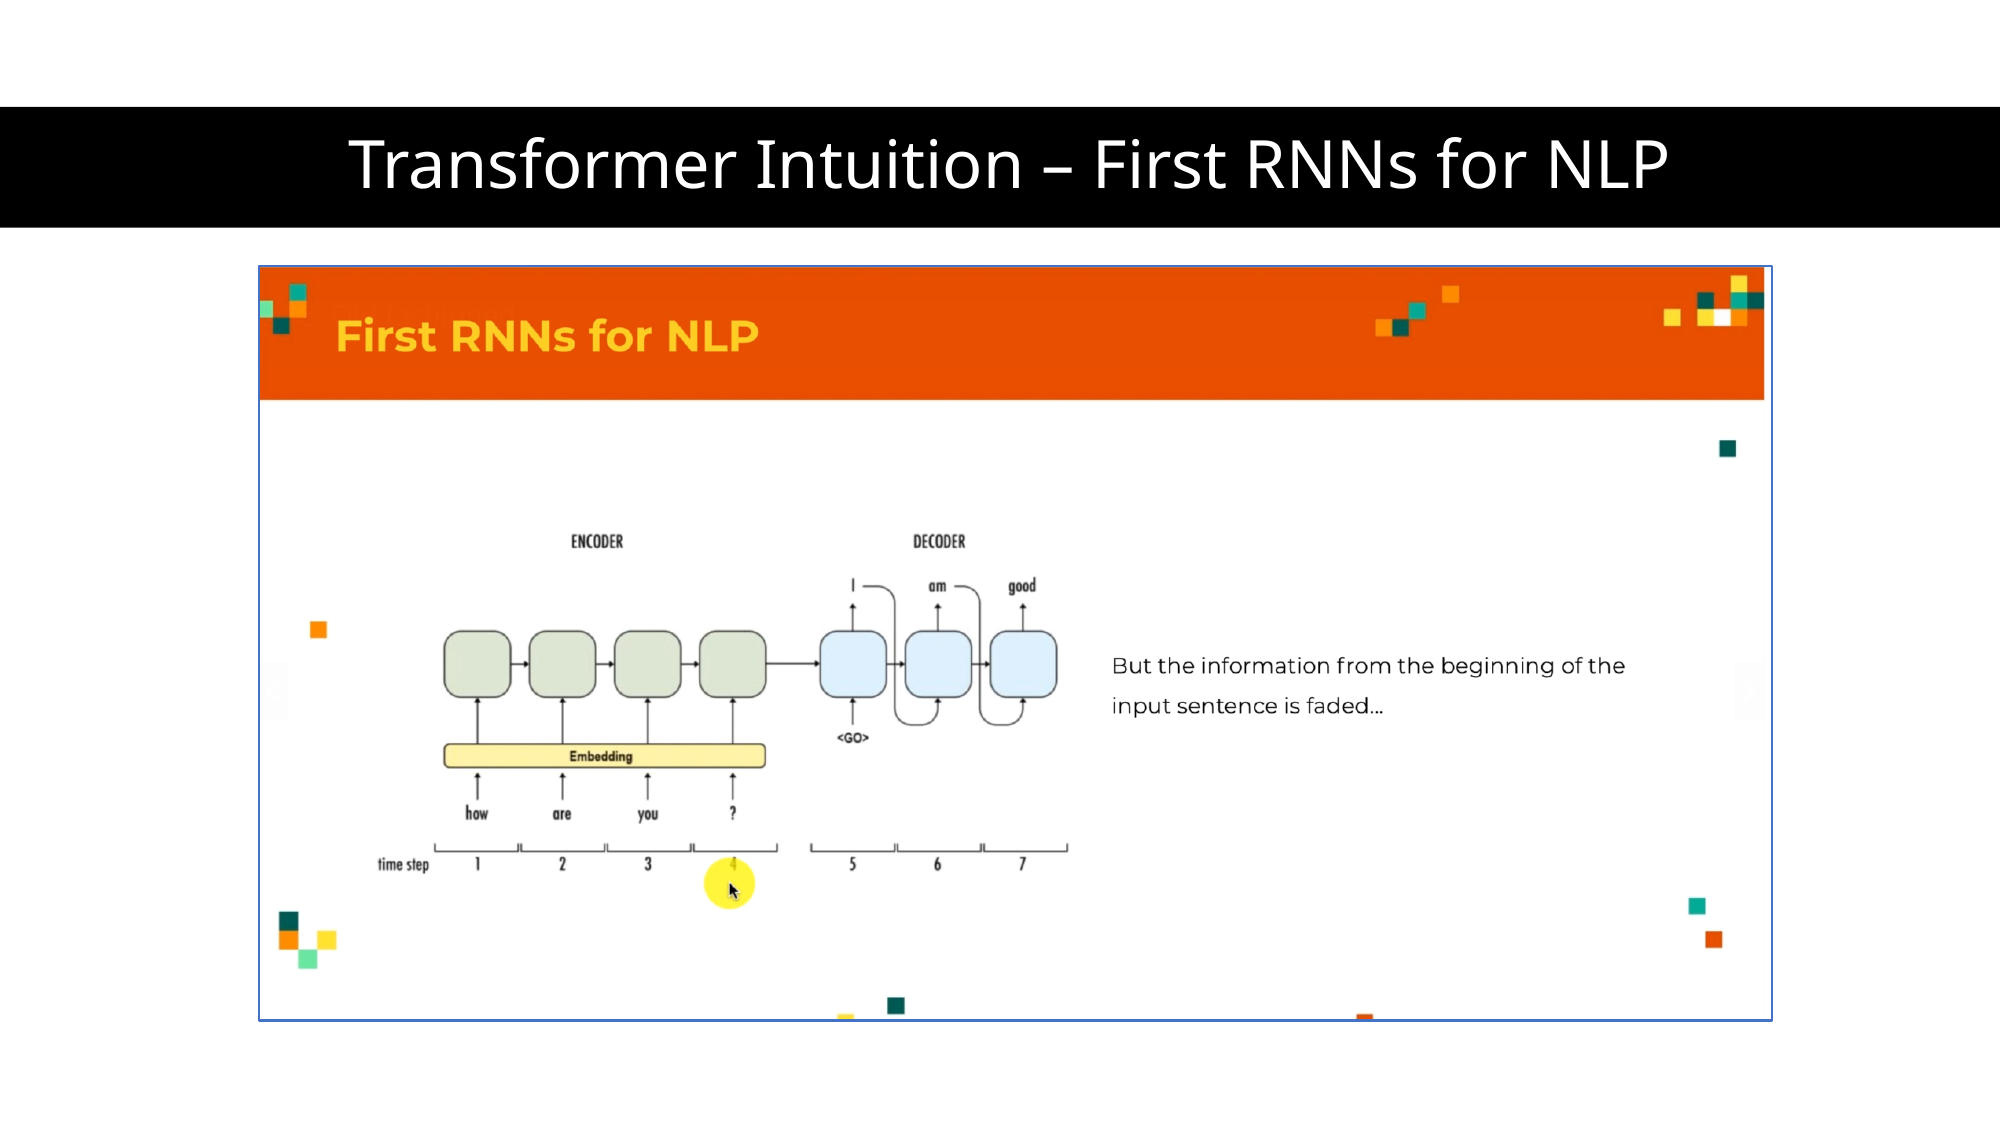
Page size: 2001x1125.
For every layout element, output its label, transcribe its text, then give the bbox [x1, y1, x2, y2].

text_box [0, 106, 2000, 229]
picture [259, 267, 1772, 1020]
text_box Transformer Intuition – First RNNs for NLP [91, 105, 1931, 228]
